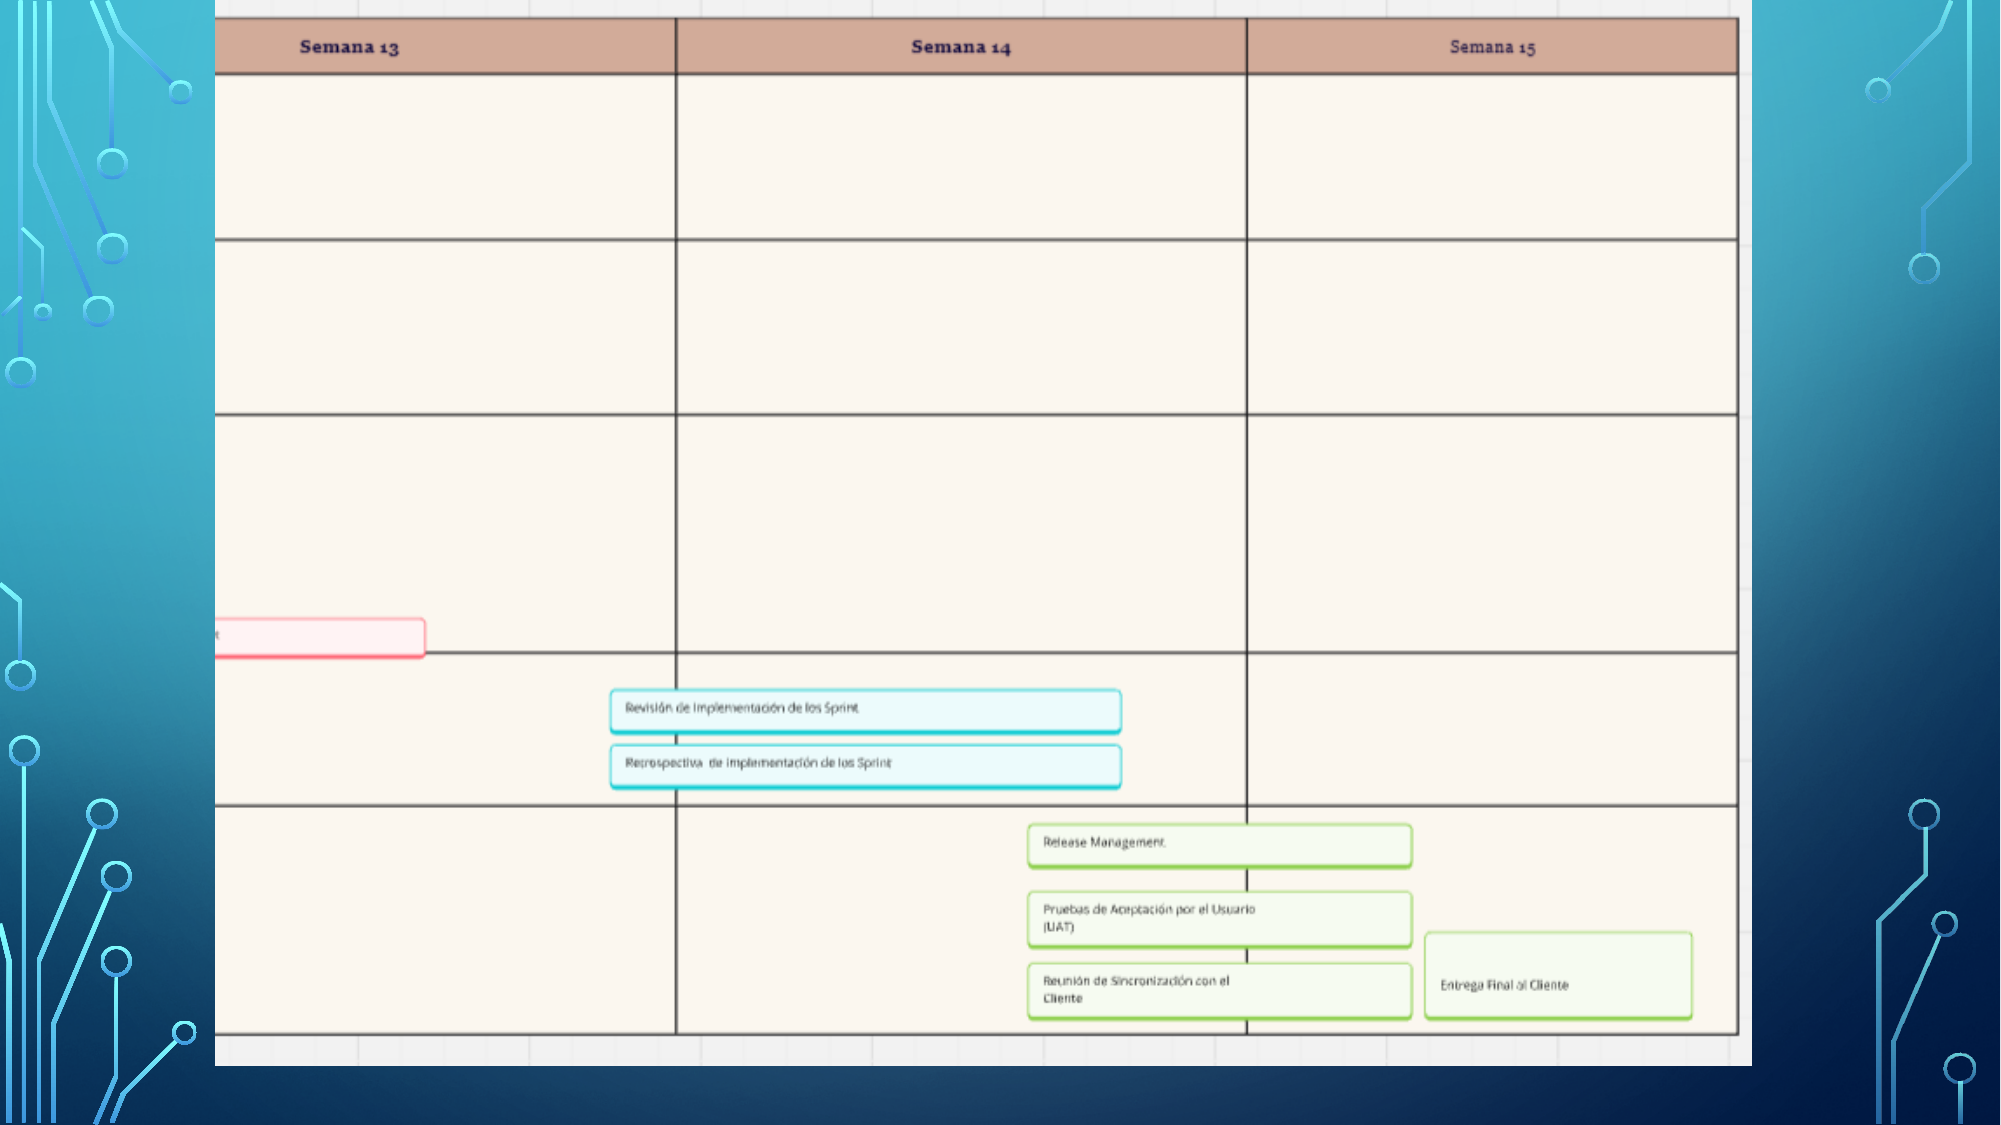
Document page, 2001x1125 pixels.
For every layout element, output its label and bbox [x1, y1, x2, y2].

picture [215, 0, 1753, 1066]
